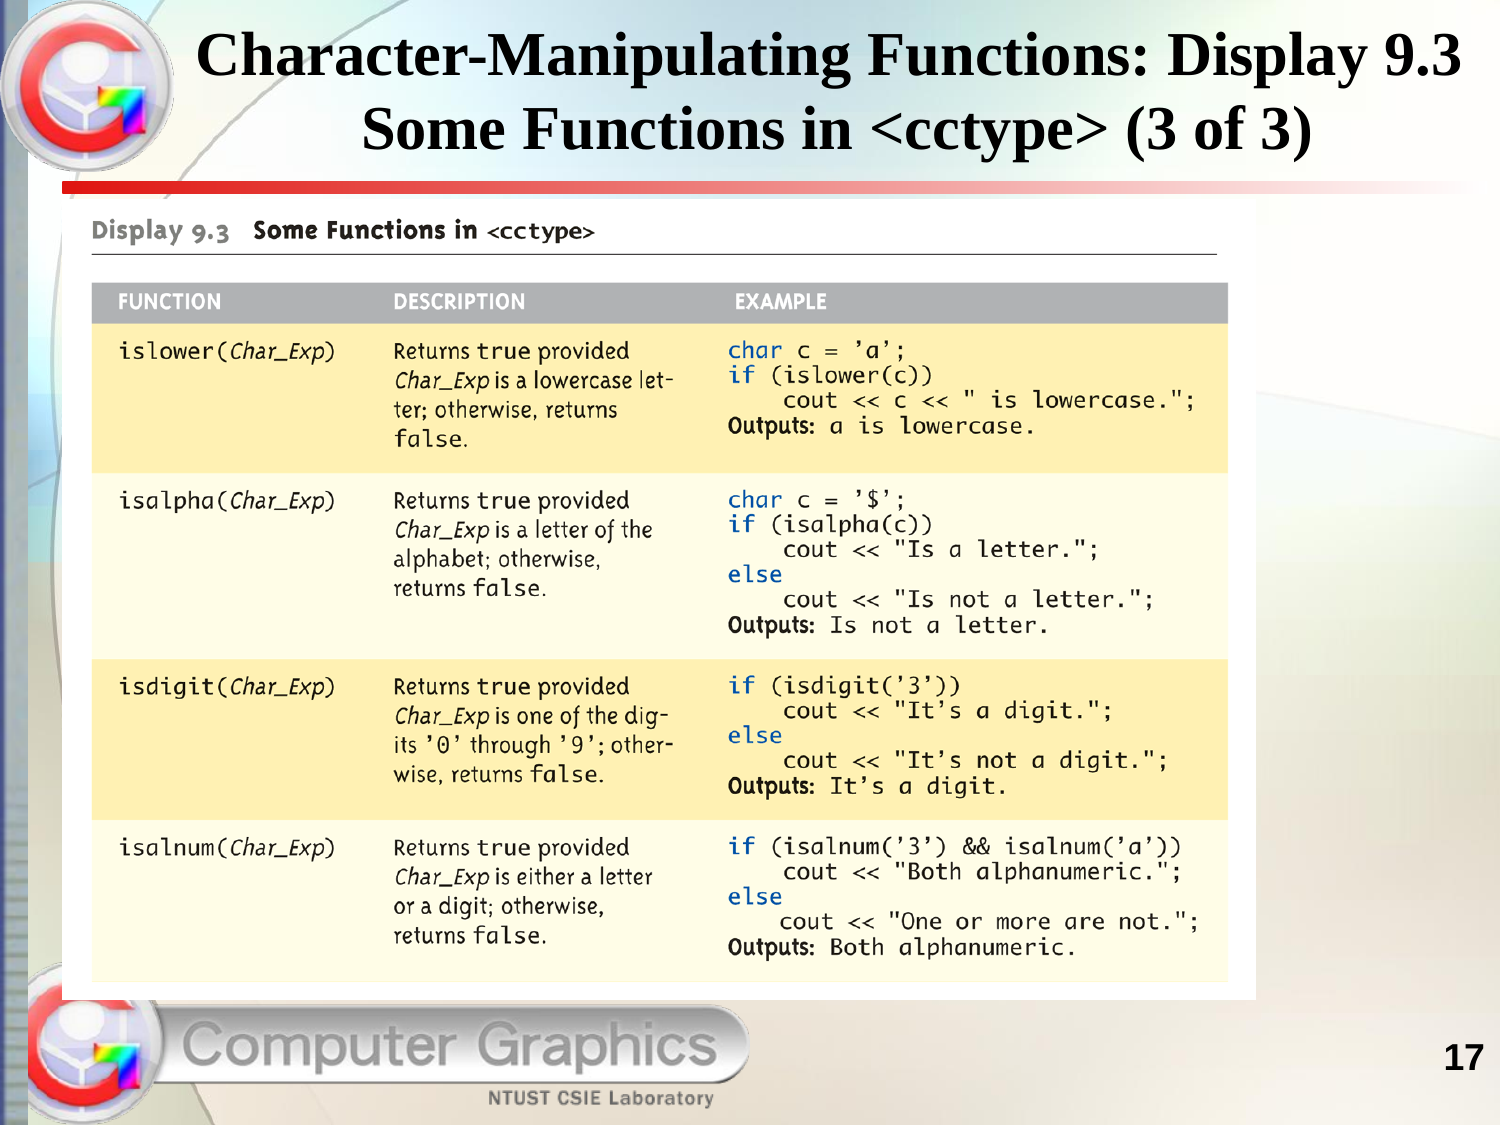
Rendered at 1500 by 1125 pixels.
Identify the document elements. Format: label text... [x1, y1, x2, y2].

slide_number 17 [1187, 1025, 1500, 1063]
title Character-Manipulating Functions: Display 9.3 Some Functions in <cctype> (3 of 3) [174, 0, 1500, 175]
picture [0, 0, 1500, 1125]
